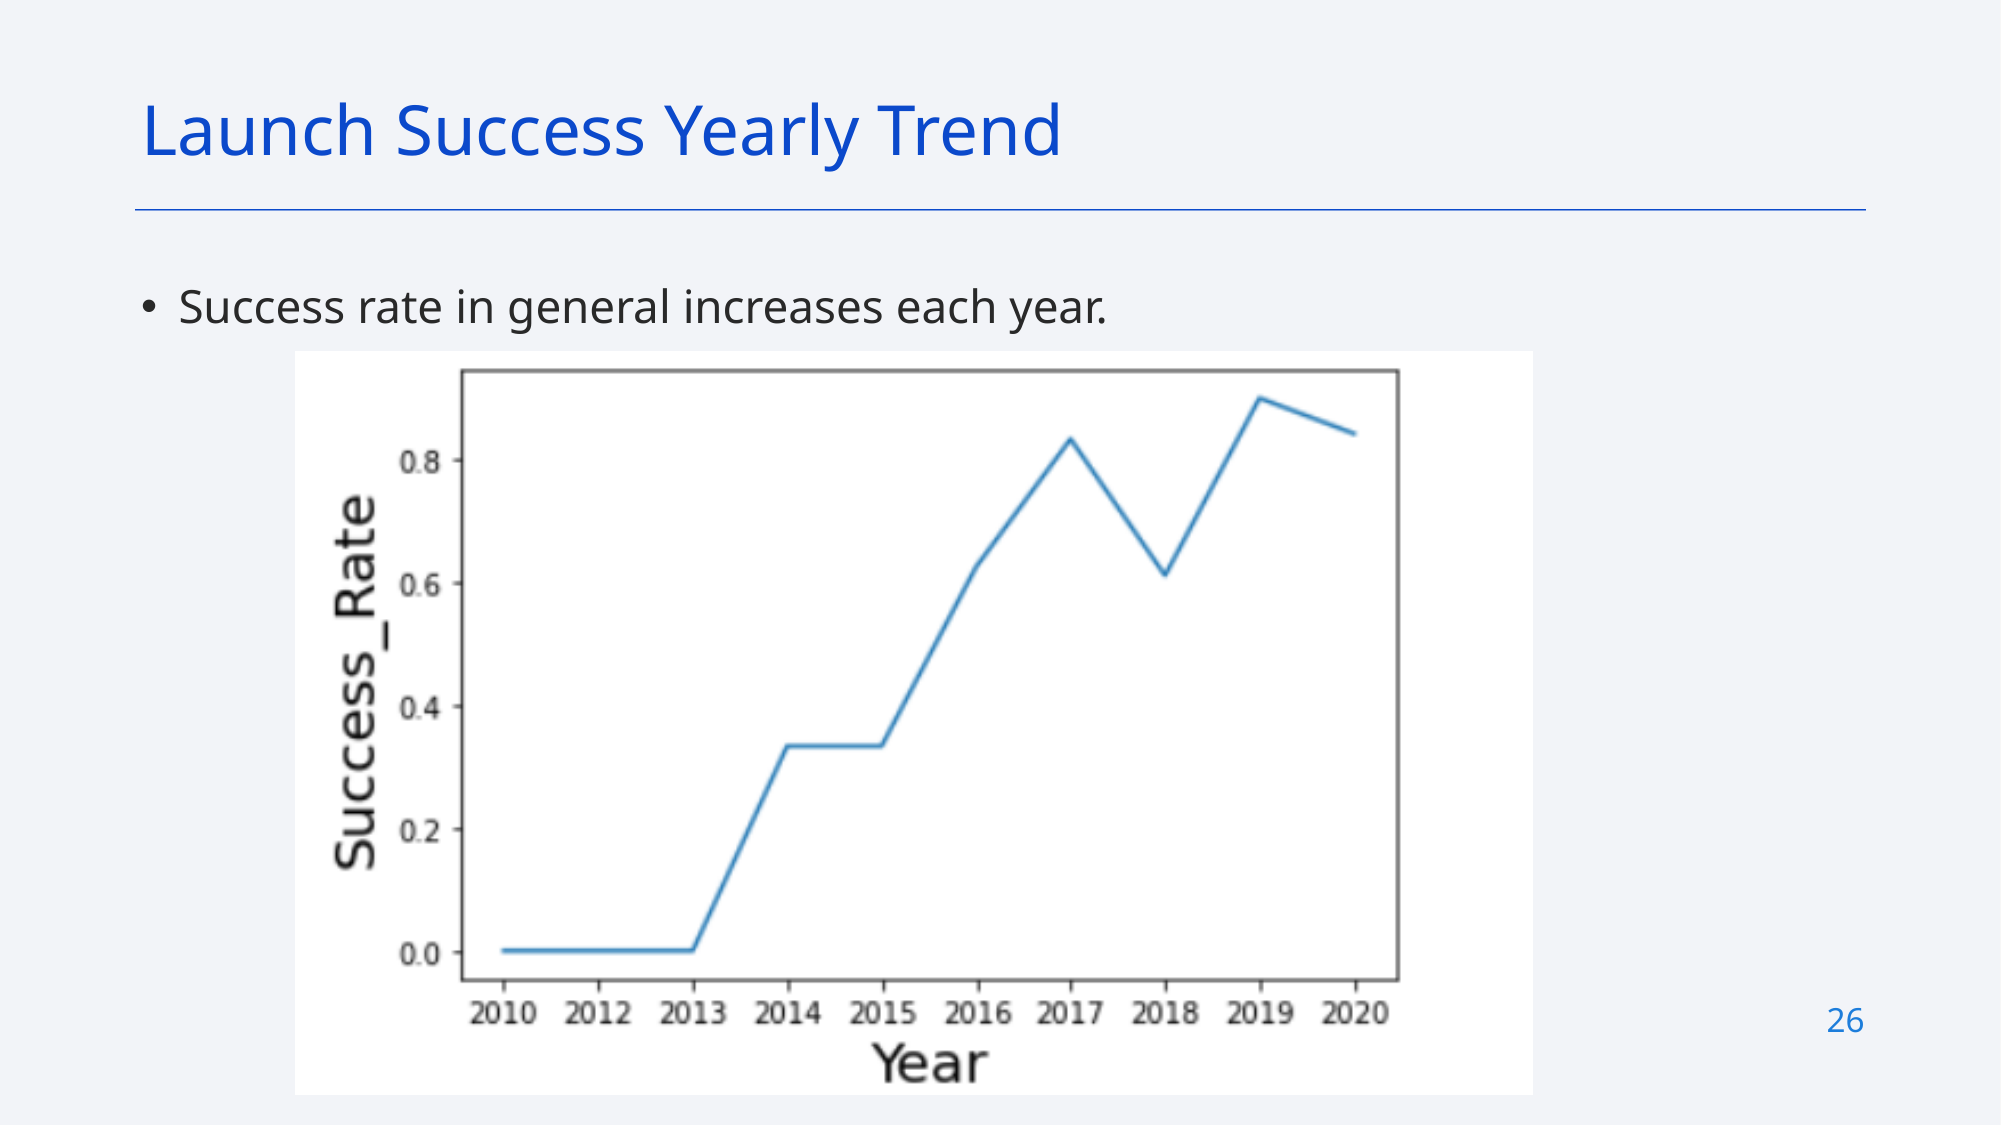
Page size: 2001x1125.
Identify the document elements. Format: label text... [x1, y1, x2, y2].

picture [0, 0, 2001, 1125]
text_box Launch Success Yearly Trend [126, 88, 1852, 179]
slide_number 26 [1533, 988, 1880, 1055]
list Success rate in general increases each year. [126, 270, 1682, 547]
